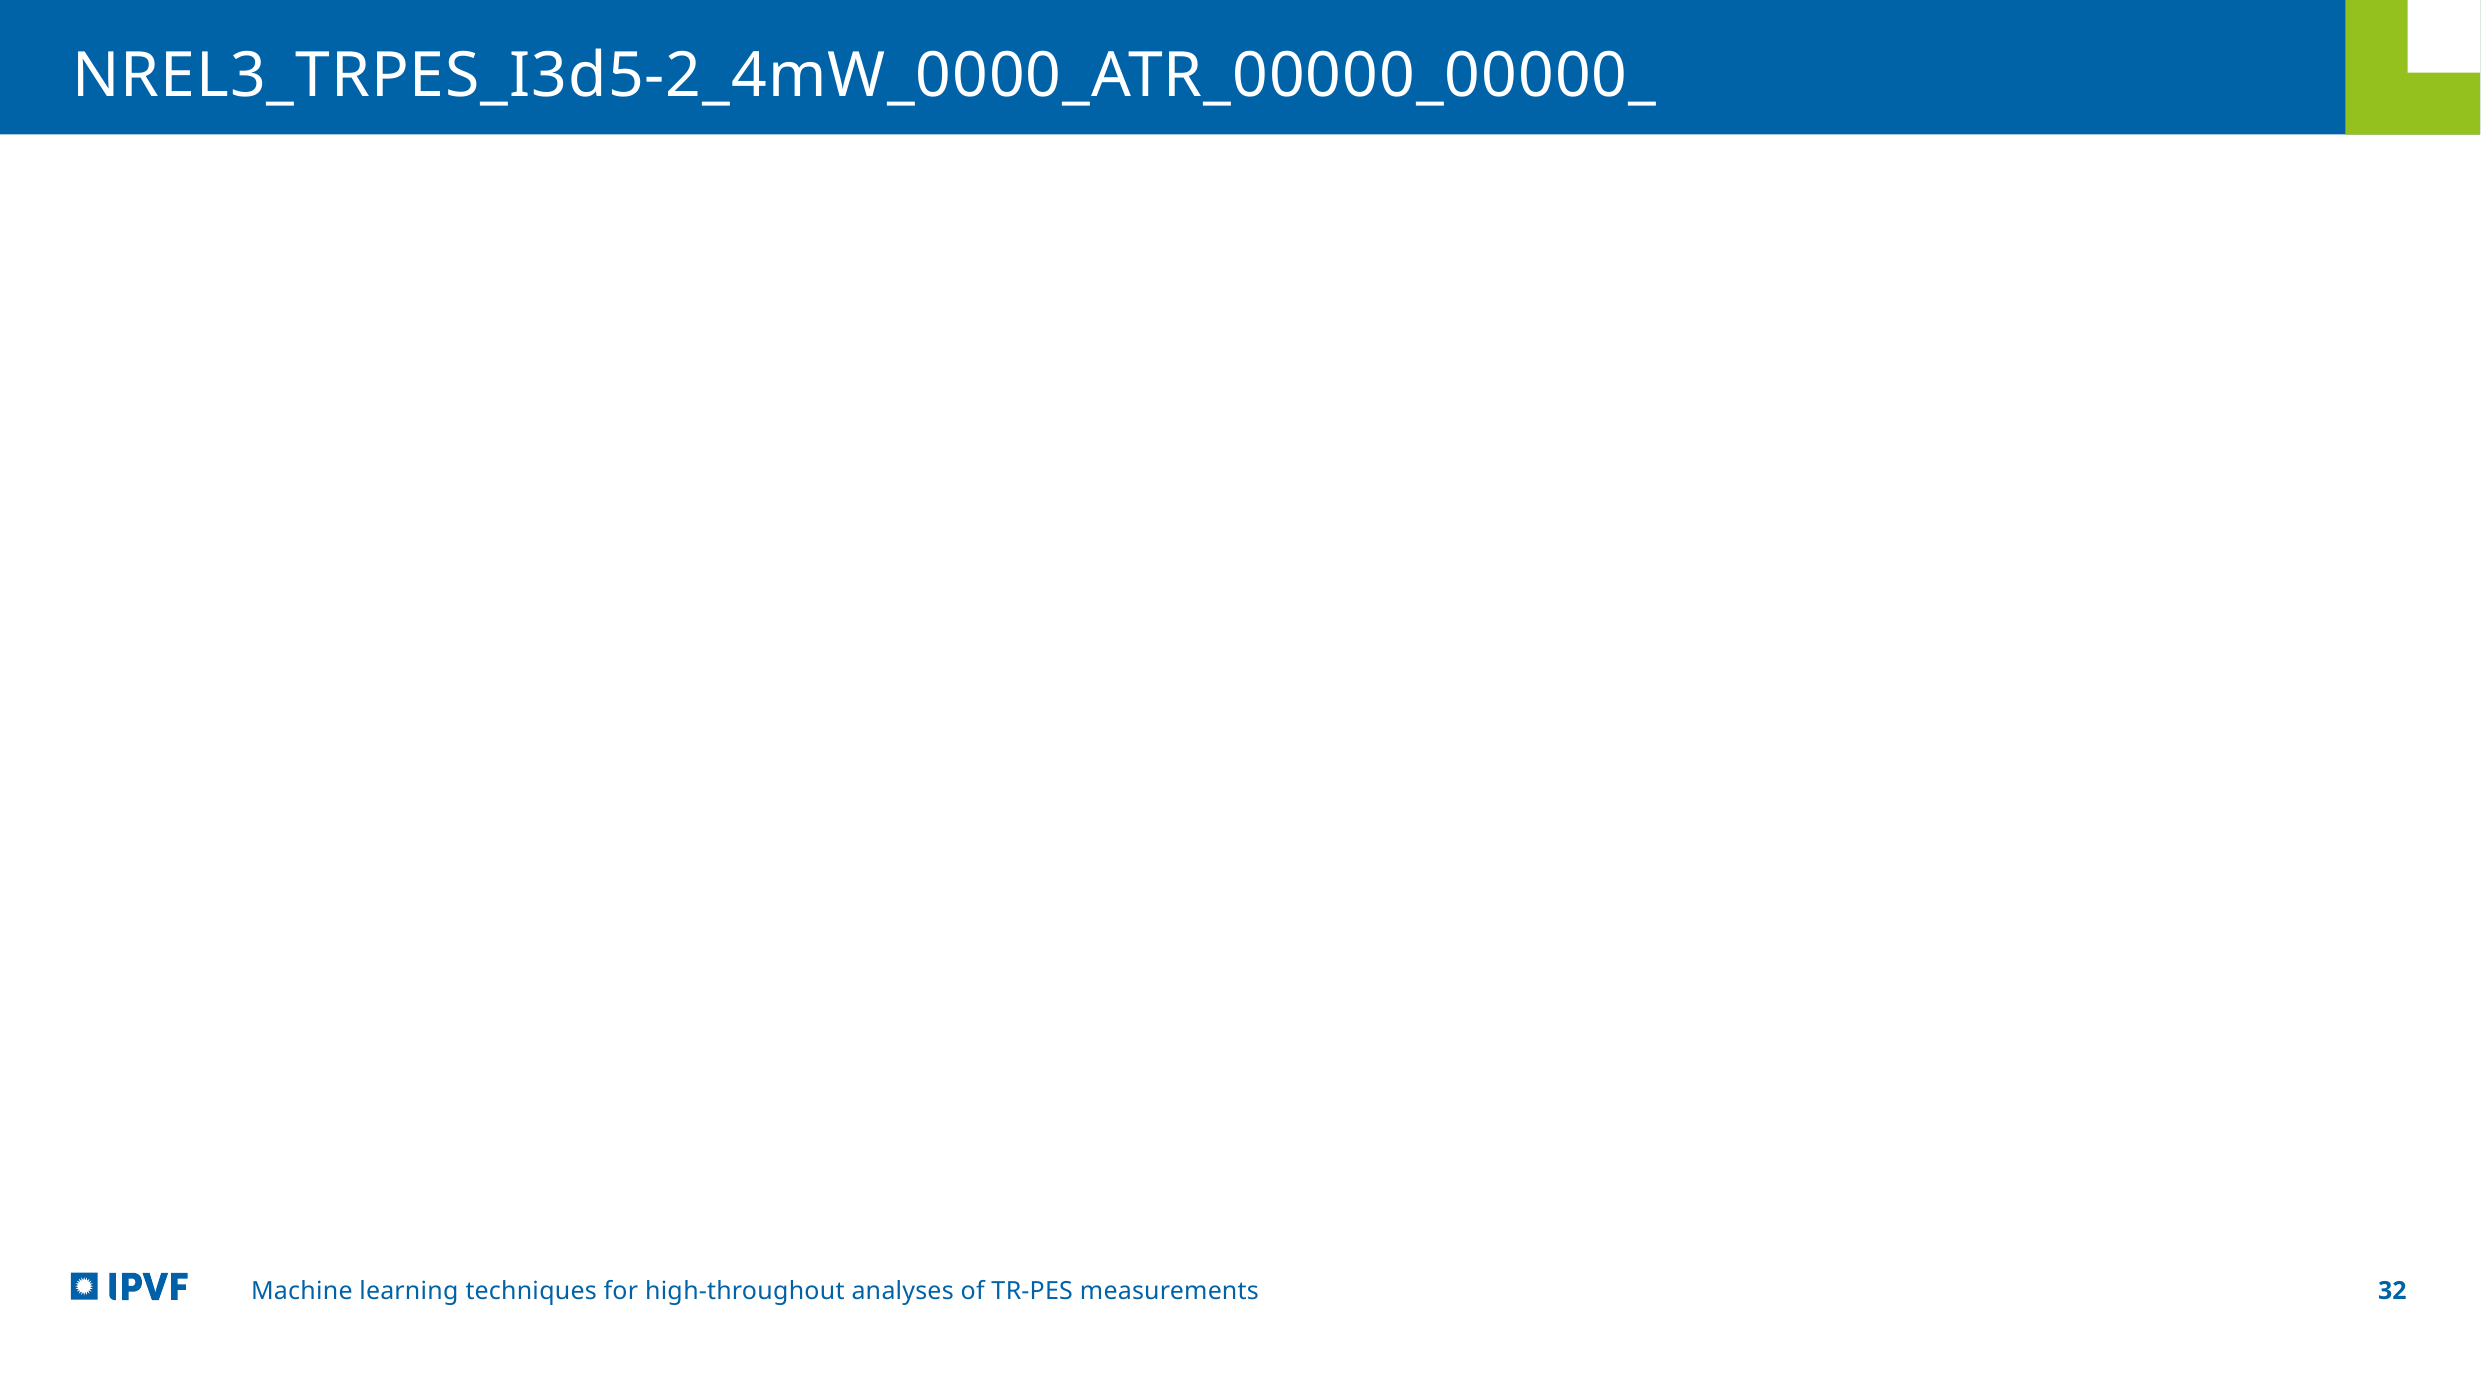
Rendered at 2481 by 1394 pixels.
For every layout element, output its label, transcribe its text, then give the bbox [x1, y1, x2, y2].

list NREL3_TRPES_I3d5-2_4mW_0000_ATR_00000_00000_ [57, 26, 1976, 112]
slide_number 32 [2272, 1254, 2422, 1329]
